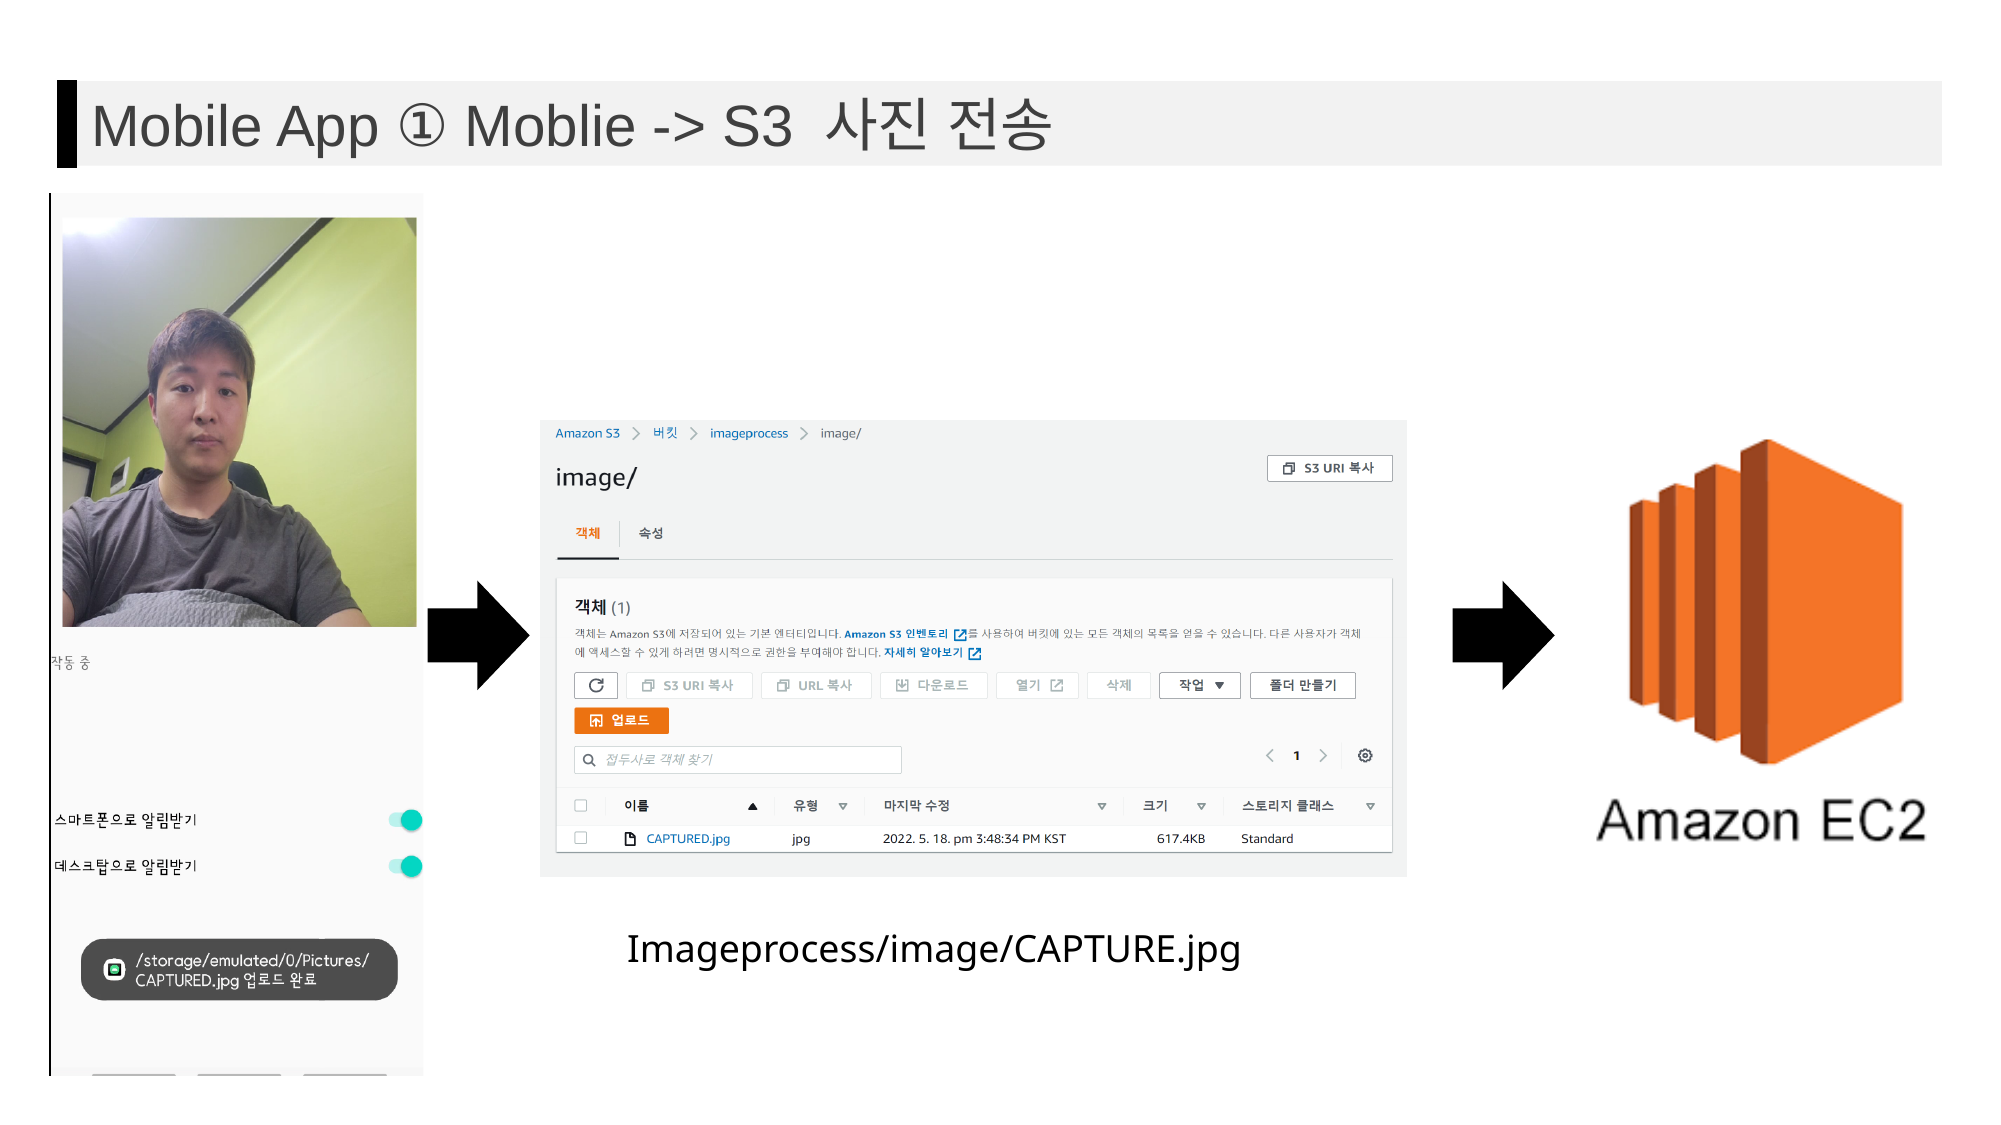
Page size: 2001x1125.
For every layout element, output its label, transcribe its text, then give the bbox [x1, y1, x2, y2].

text_box [427, 580, 530, 691]
text_box Imageprocess/image/CAPTURE.jpg [612, 917, 1294, 978]
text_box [57, 80, 1942, 167]
picture [1547, 392, 2000, 877]
picture [540, 419, 1407, 877]
text_box [1452, 580, 1547, 691]
picture [49, 193, 424, 1076]
